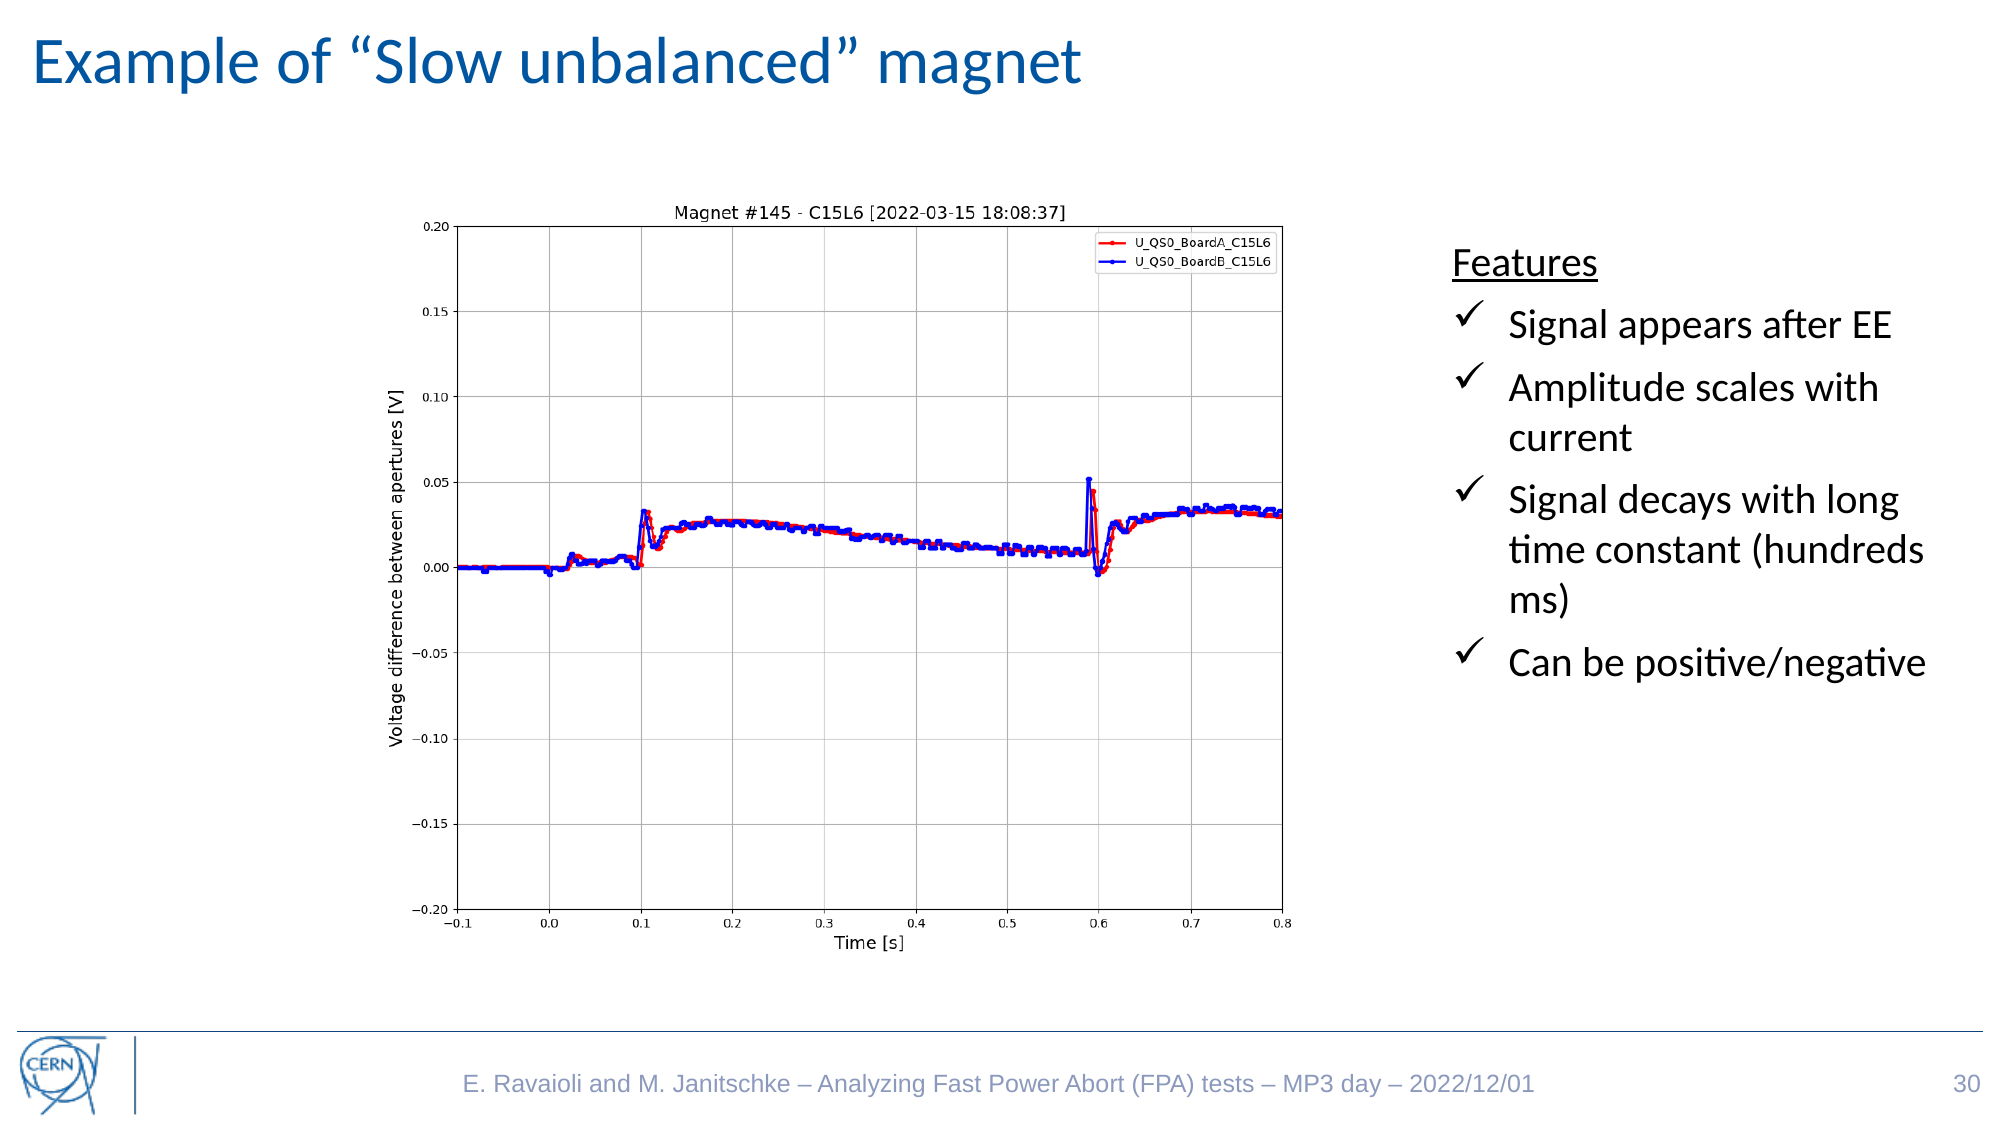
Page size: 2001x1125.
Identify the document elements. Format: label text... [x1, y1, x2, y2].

picture [324, 119, 1389, 1006]
title Example of “Slow unbalanced” magnet [24, 13, 1976, 101]
text_box Features Signal appears after EE Amplitude scales with current Signal decays with long time constant (hundreds ms) Can be positive/negative [1436, 226, 2000, 690]
